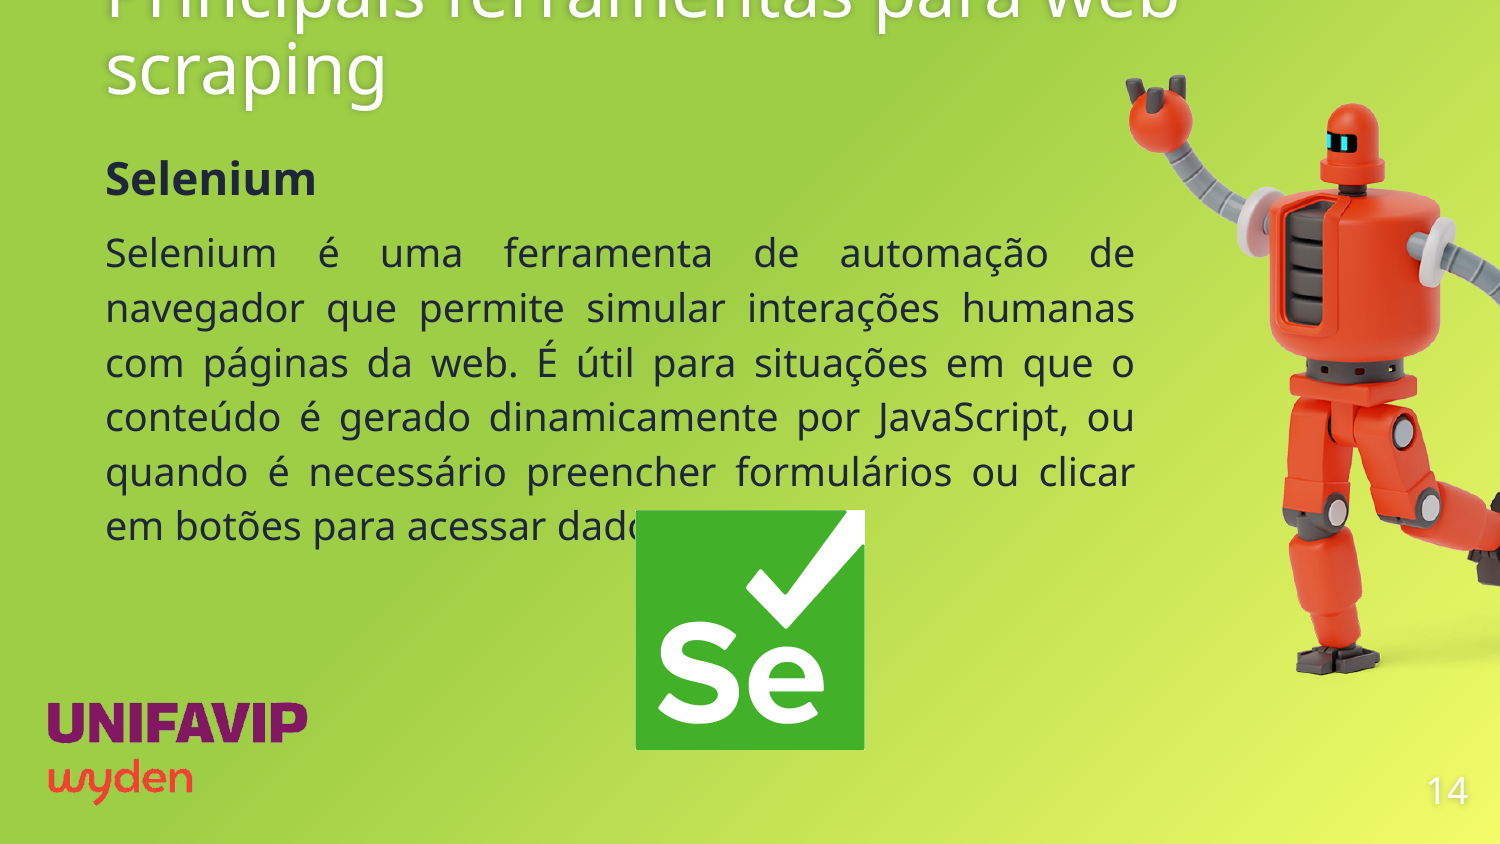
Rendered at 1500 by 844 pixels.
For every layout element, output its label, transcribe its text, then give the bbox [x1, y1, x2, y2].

picture [635, 509, 865, 750]
picture [16, 683, 324, 814]
list Selenium Selenium é uma ferramenta de automação de navegador que permite simular interações humanas com páginas da web. É útil para situações em que o conteúdo é gerado dinamicamente por JavaScript, ou quando é necessário preencher formulários ou clicar em botões para acessar dados. [104, 141, 1137, 703]
title Principais ferramentas para web scraping [104, 44, 1351, 110]
picture [1124, 74, 1500, 690]
slide_number 14 [1378, 761, 1469, 814]
